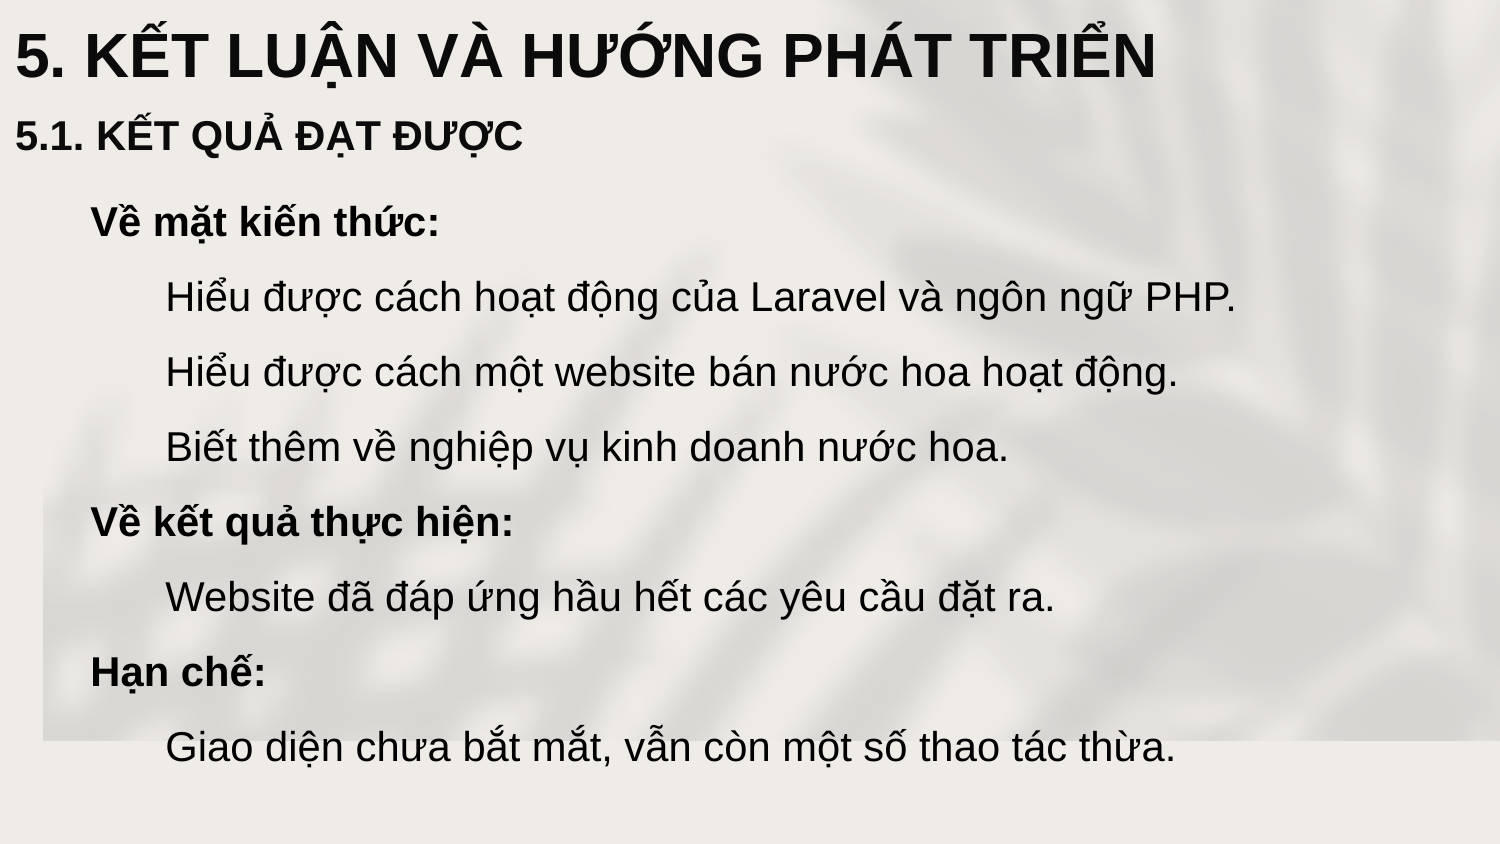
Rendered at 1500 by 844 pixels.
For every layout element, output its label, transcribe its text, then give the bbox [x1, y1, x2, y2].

text_box Về mặt kiến thức: Hiểu được cách hoạt động của Laravel và ngôn ngữ PHP. Hiểu được cách một website bán nước hoa hoạt động. Biết thêm về nghiệp vụ kinh doanh nước hoa. Về kết quả thực hiện: Website đã đáp ứng hầu hết các yêu cầu đặt ra. Hạn chế: Giao diện chưa bắt mắt, vẫn còn một số thao tác thừa. [0, 162, 1500, 844]
title 5. KẾT LUẬN VÀ HƯỚNG PHÁT TRIỂN [0, 0, 1500, 93]
text_box 5.1. KẾT QUẢ ĐẠT ĐƯỢC [0, 93, 1500, 162]
